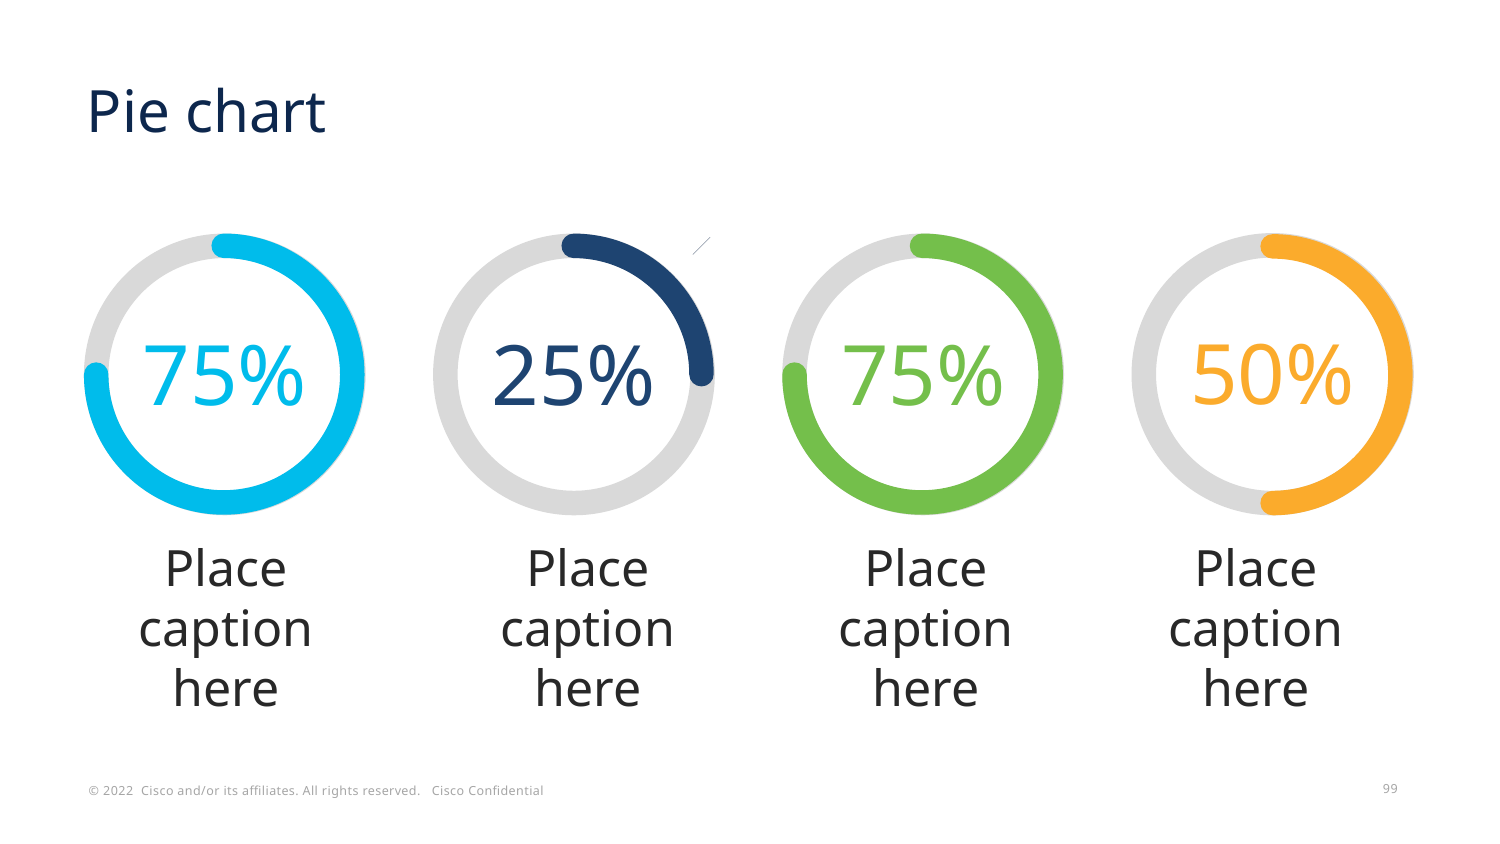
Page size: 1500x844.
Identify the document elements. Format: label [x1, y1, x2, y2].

text_box [784, 528, 1069, 724]
text_box [83, 528, 369, 724]
text_box [1113, 528, 1399, 724]
text_box [96, 245, 354, 504]
text_box [1143, 245, 1402, 504]
text_box [445, 245, 703, 504]
title [71, 55, 1441, 176]
text_box [794, 245, 1052, 504]
text_box [445, 528, 730, 724]
